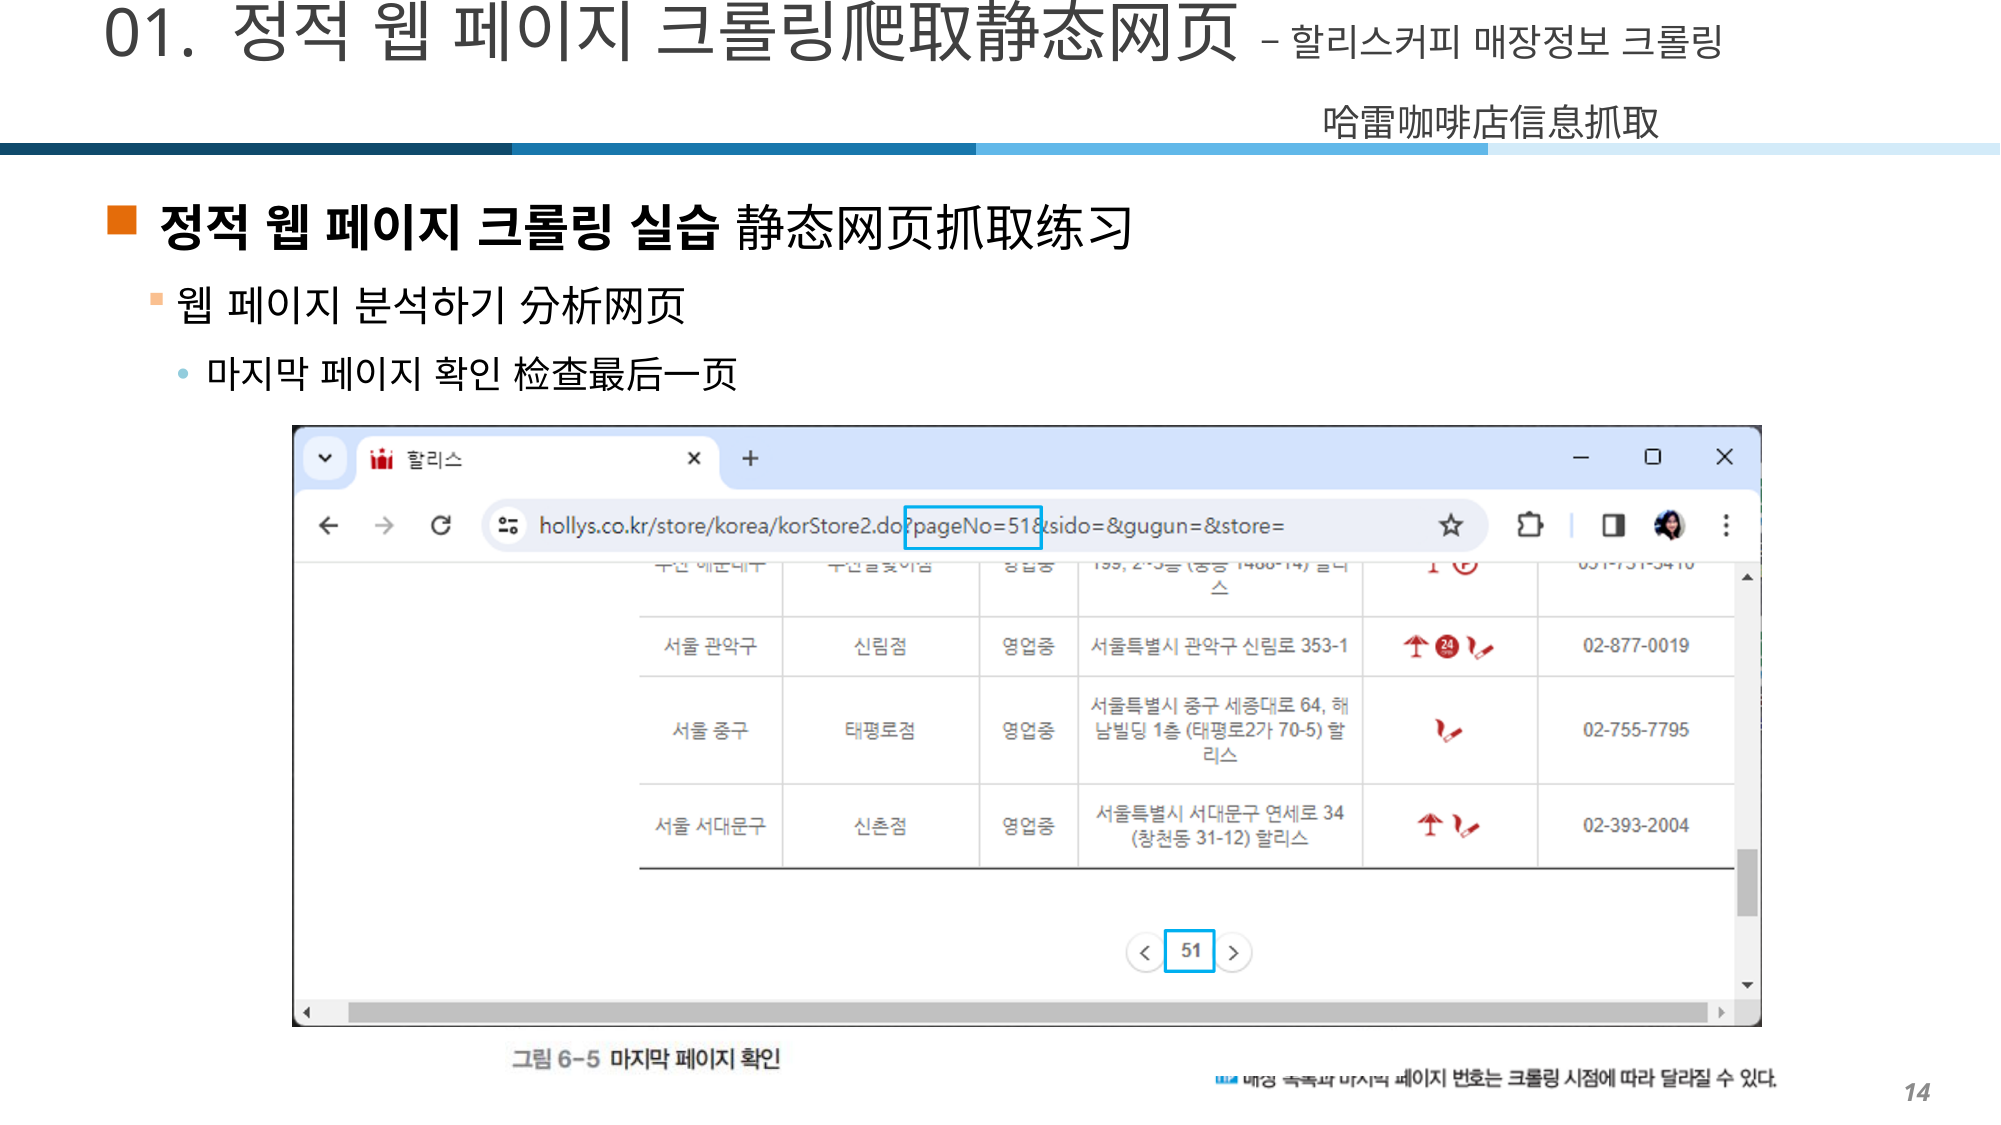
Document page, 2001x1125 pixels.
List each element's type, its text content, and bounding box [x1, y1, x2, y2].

list 정적 웹 페이지 크롤링 실습 静态网页抓取练习 웹 페이지 분석하기 分析网页 마지막 페이지 확인 检查最后一页 [88, 176, 1920, 1083]
title 01. 정적 웹 페이지 크롤링爬取静态网页 – 할리스커피 매장정보 크롤링 哈雷咖啡店信息抓取 [88, 18, 1920, 122]
picture [1205, 1060, 1784, 1093]
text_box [292, 424, 1762, 1077]
